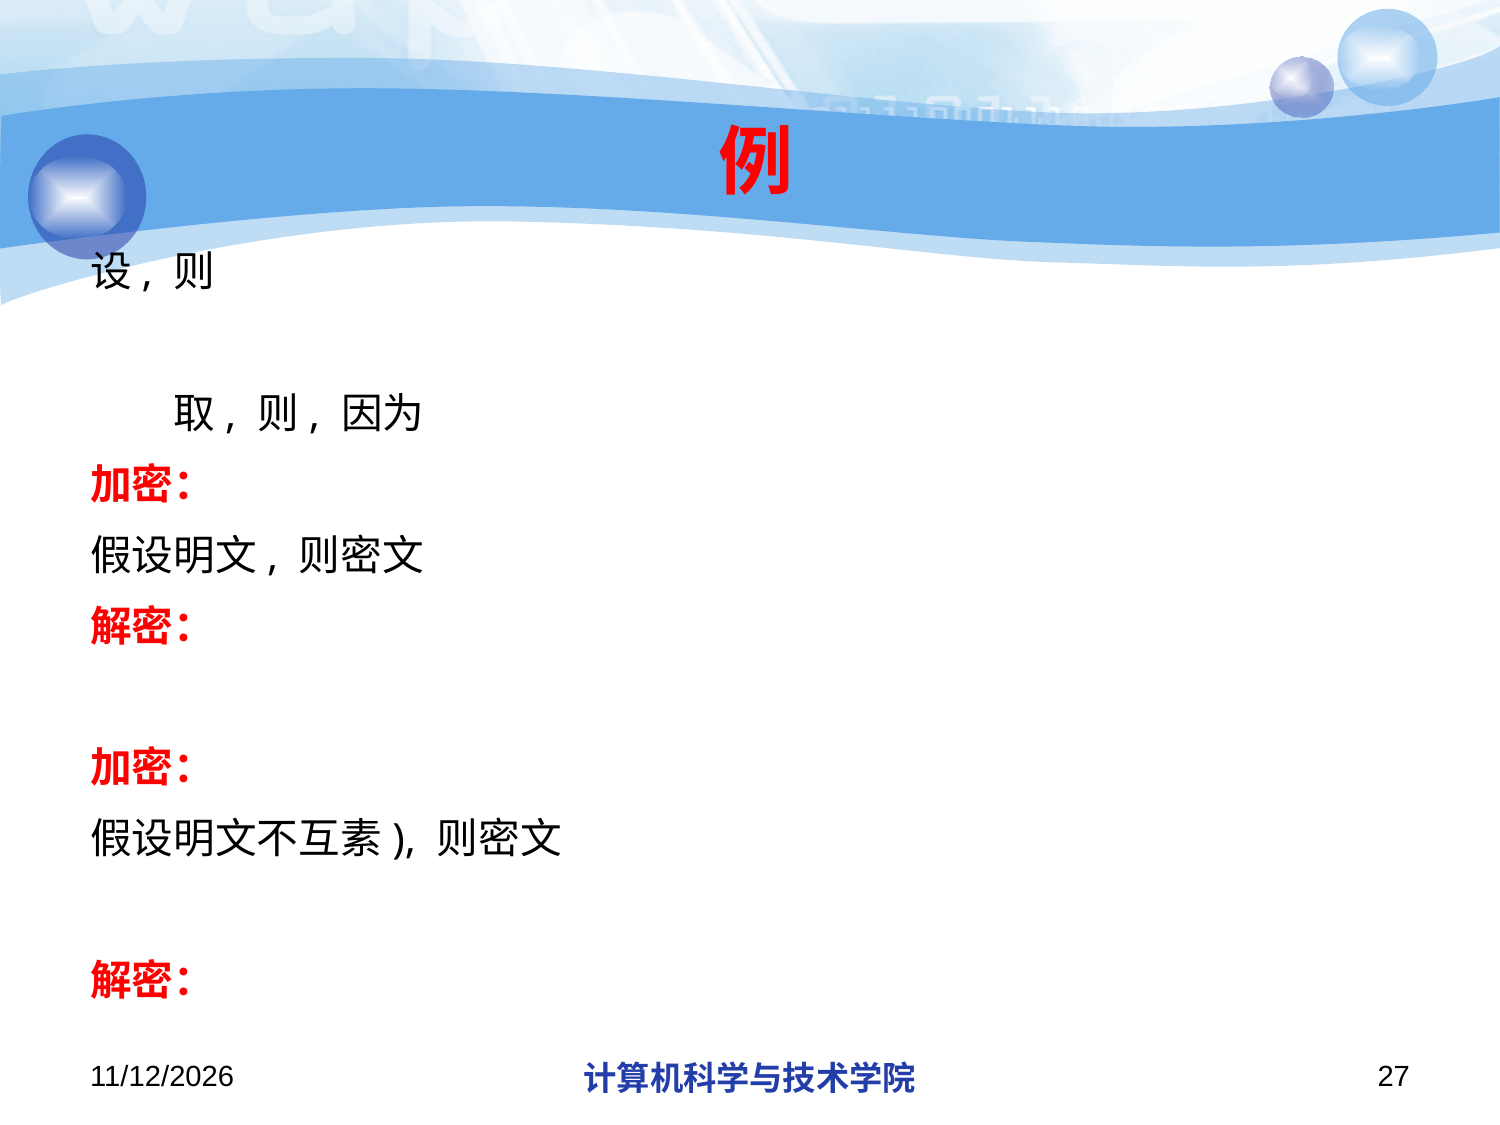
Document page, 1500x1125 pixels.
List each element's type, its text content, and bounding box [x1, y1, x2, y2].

slide_number 27 [1074, 1049, 1426, 1103]
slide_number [74, 1049, 426, 1103]
picture [0, 0, 1500, 112]
footer 计算机科学与技术学院 [512, 1049, 988, 1103]
title 例 [149, 112, 1363, 206]
